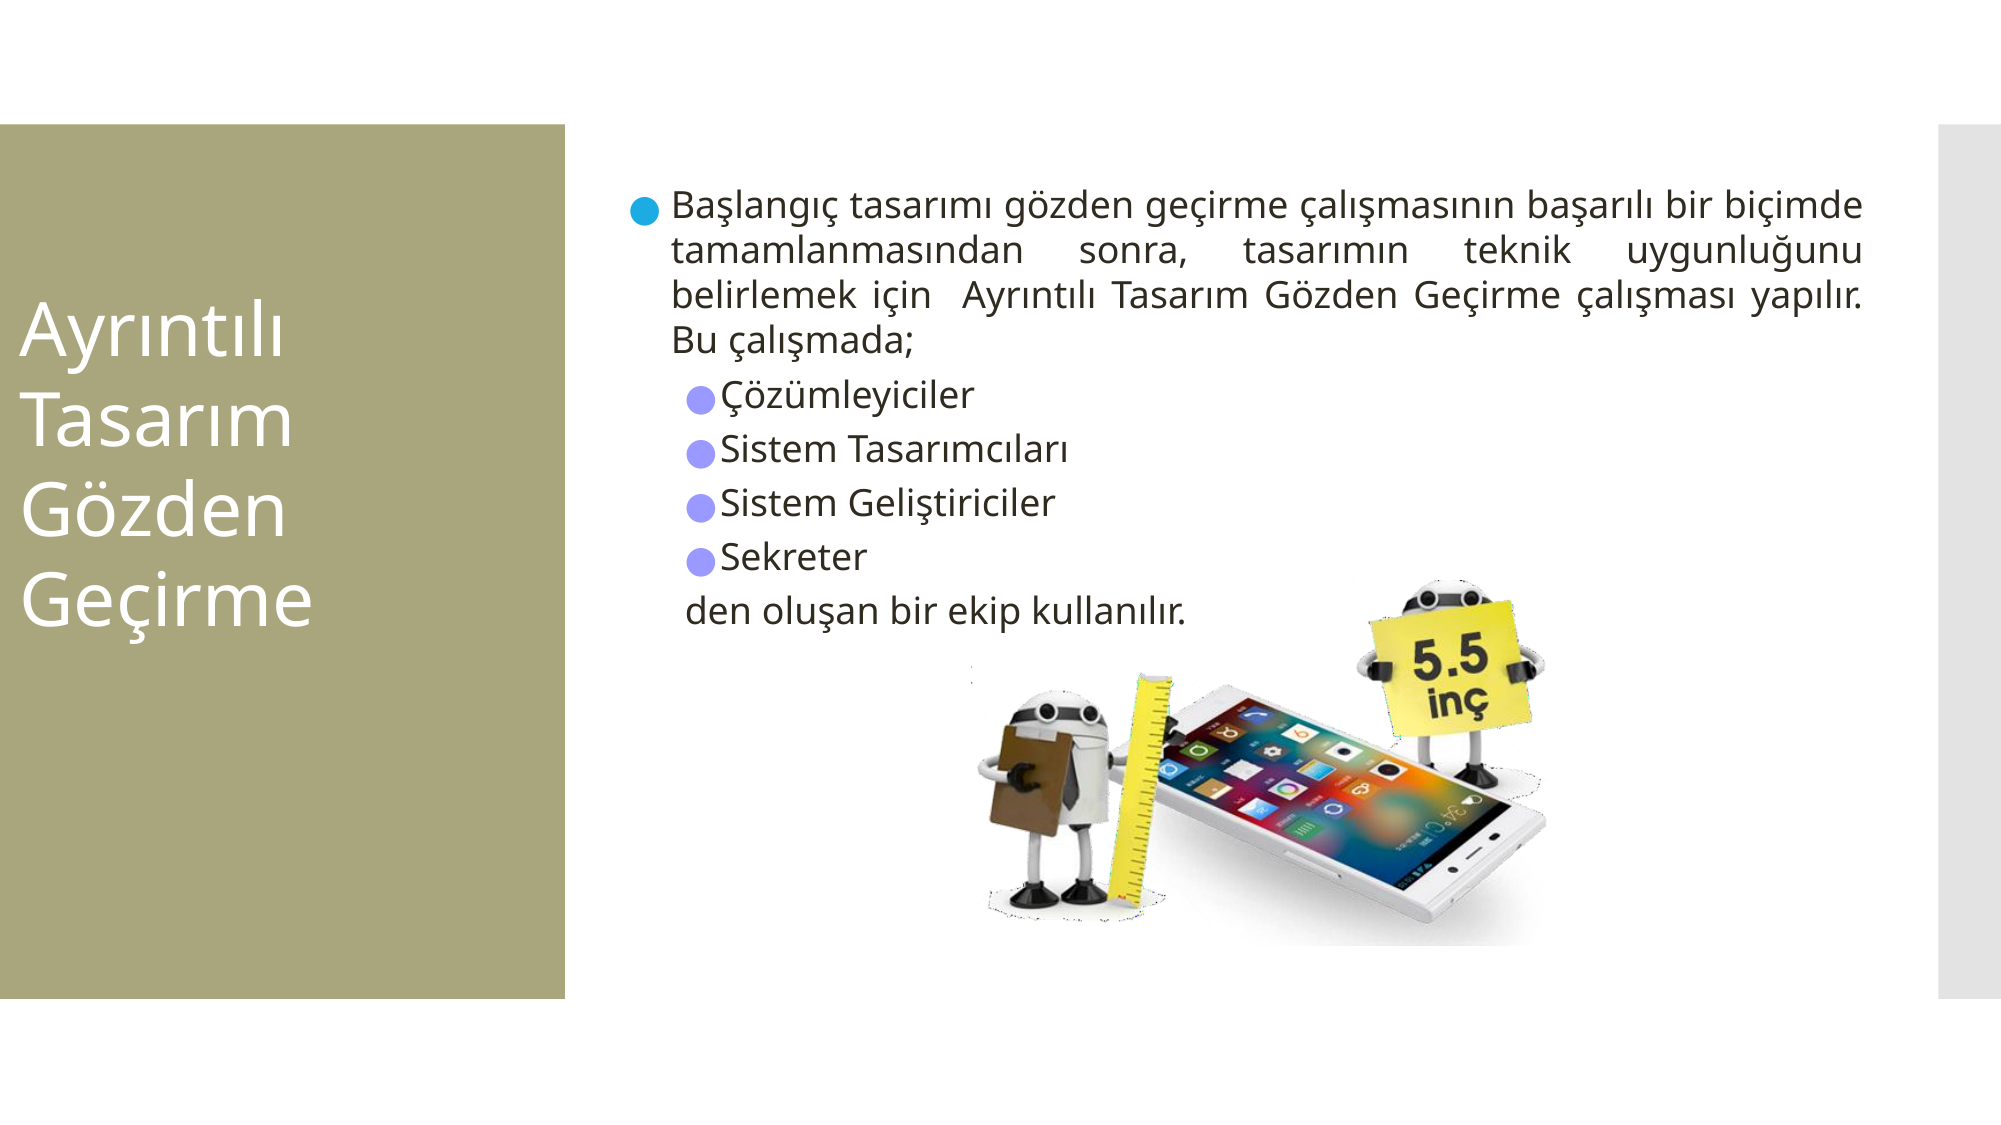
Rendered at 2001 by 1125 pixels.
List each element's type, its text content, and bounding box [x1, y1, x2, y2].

picture [971, 580, 1549, 946]
title Ayrıntılı Tasarım Gözden Geçirme [17, 279, 397, 642]
text_box Başlangıç tasarımı gözden geçirme çalışmasının başarılı bir biçimde tamamlanmasından sonra, tasarımın teknik uygunluğunu belirlemek için Ayrıntılı Tasarım Gözden Geçirme çalışması yapılır. Bu çalışmada; Çözümleyiciler Sistem Tasarımcıları Sistem Geliştiriciler Sekreter den oluşan bir ekip kullanılır. [626, 179, 1865, 633]
